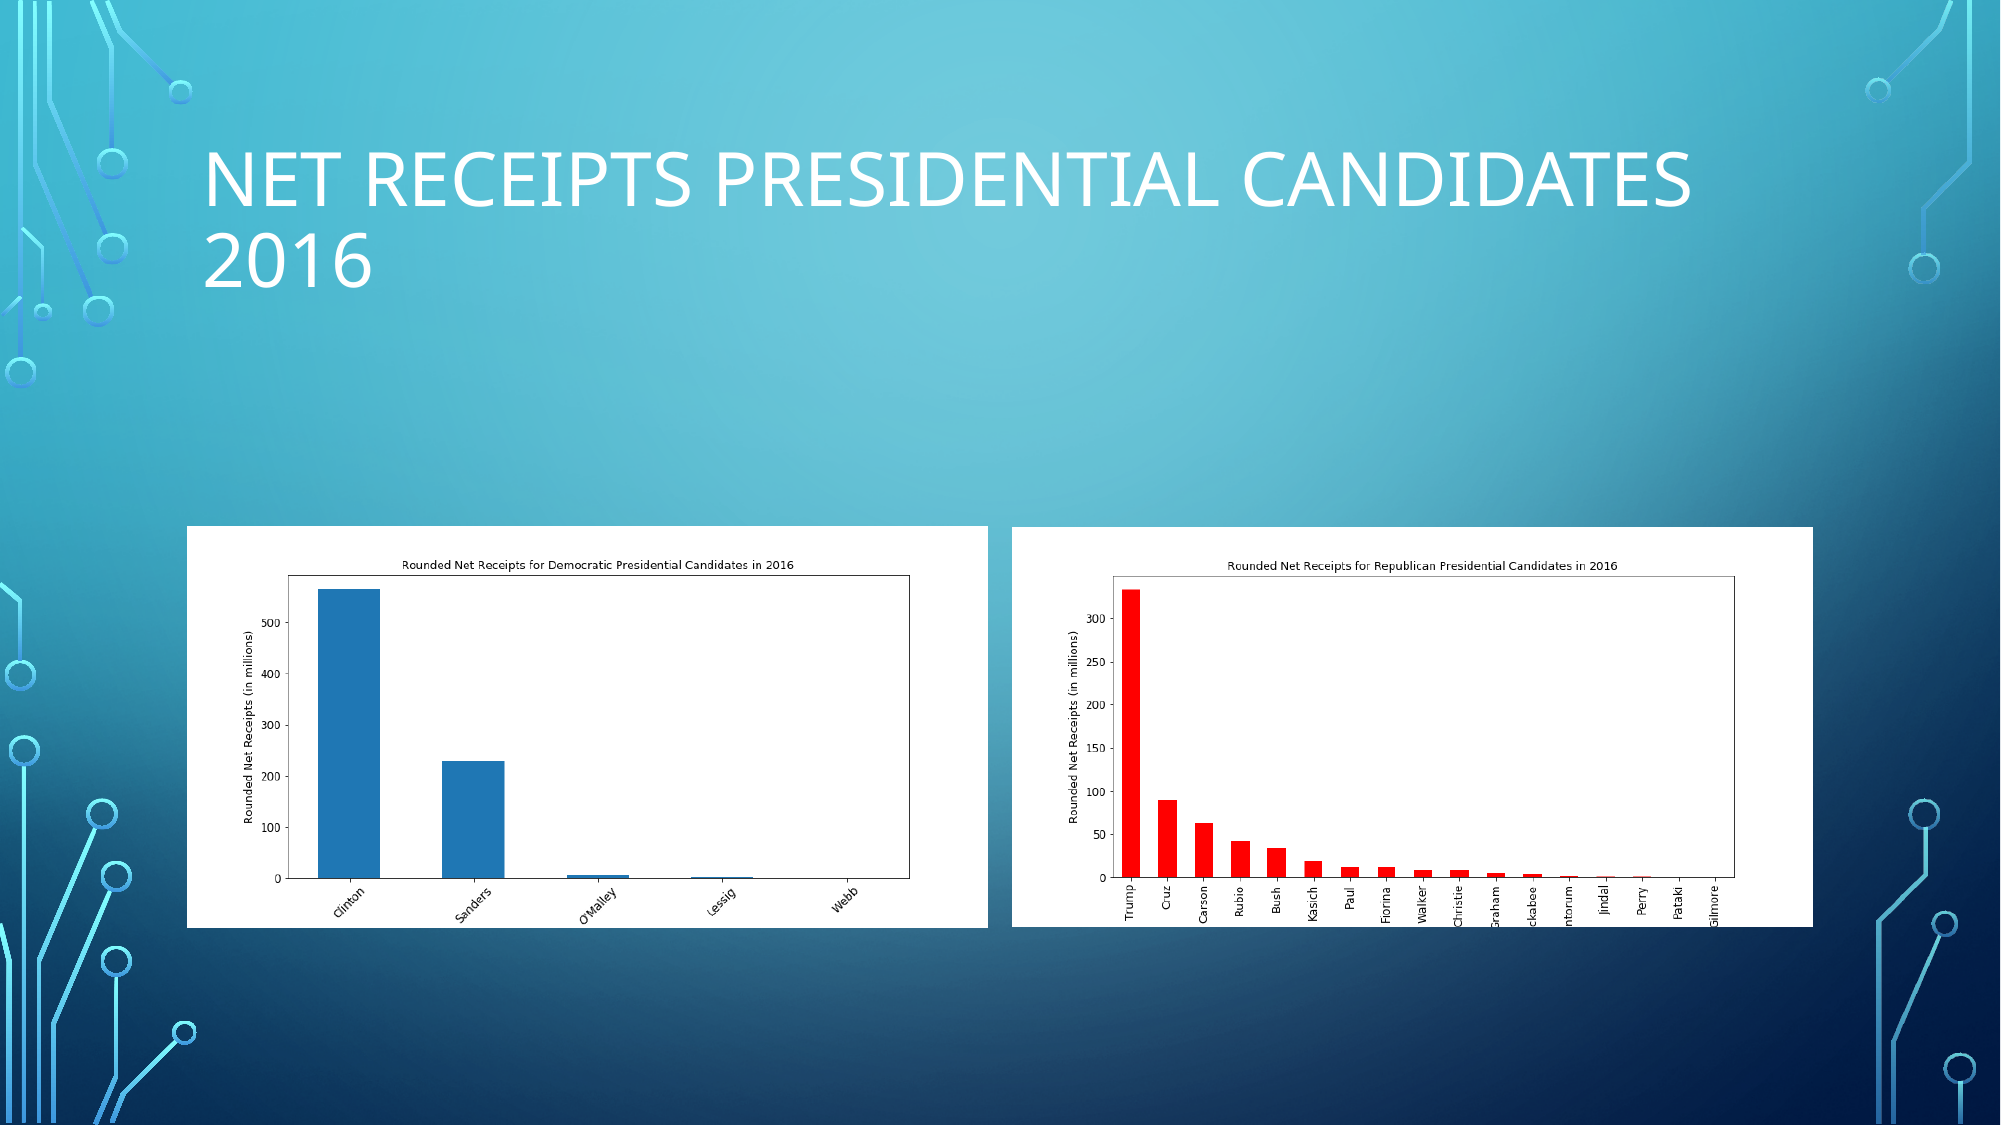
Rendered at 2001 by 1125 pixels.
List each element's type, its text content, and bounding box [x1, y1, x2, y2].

title Net receipts presidential candidates 2016 [187, 101, 1813, 344]
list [186, 526, 988, 928]
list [1012, 526, 1813, 928]
